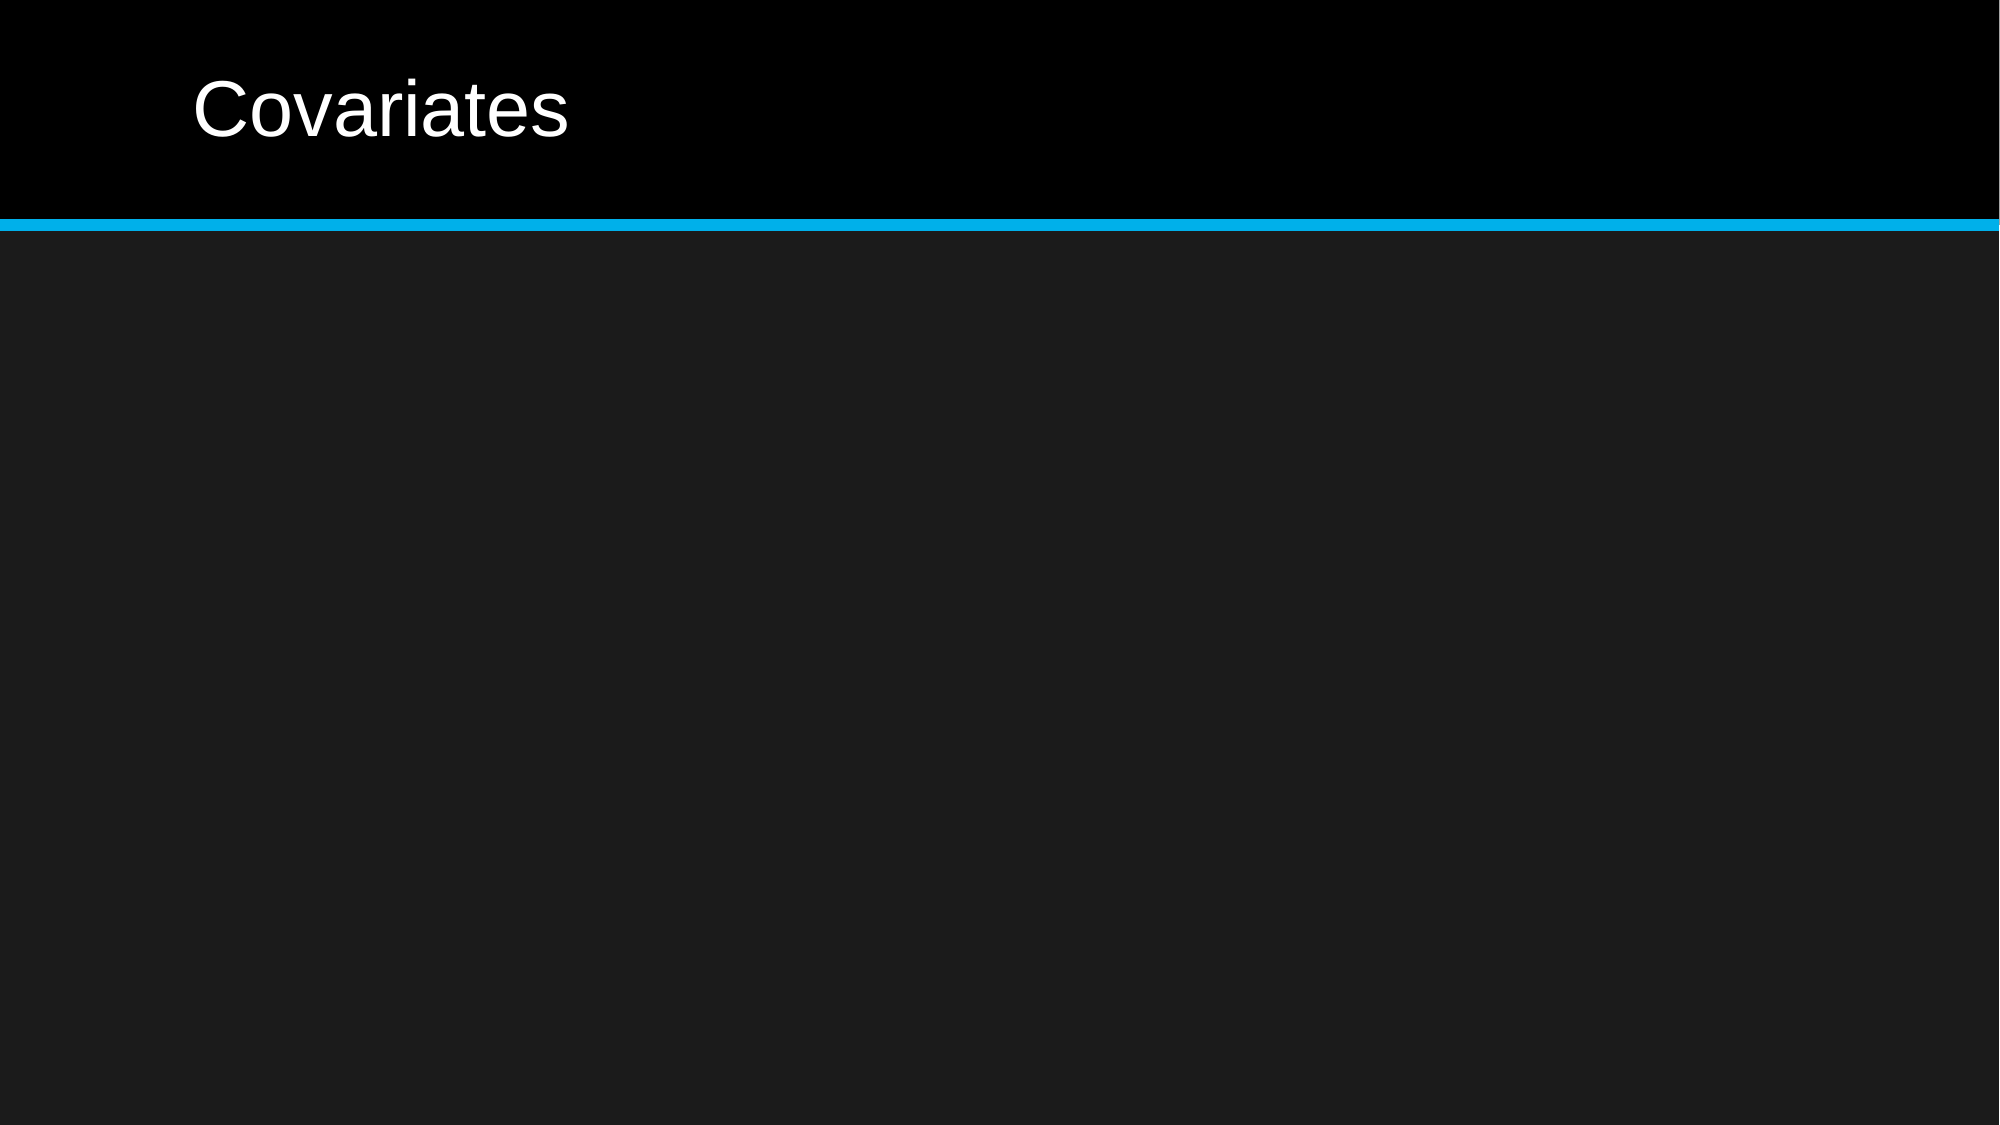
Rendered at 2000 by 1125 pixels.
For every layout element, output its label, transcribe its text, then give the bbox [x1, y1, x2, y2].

title Covariates [174, 20, 1825, 201]
